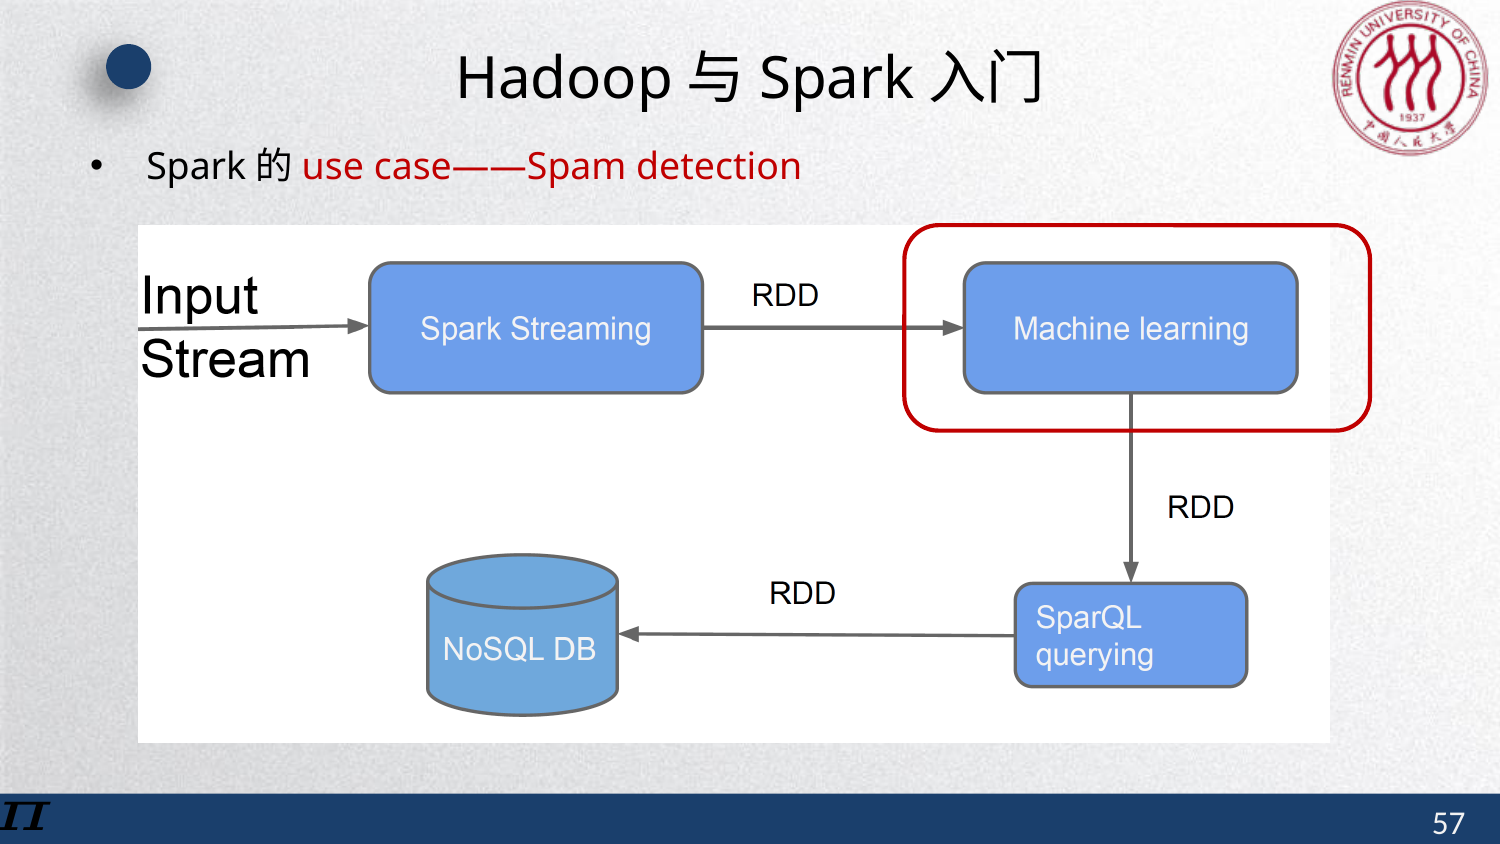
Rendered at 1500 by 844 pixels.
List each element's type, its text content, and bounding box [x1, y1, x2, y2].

list Spark的use case——Spam detection [75, 134, 1370, 781]
picture [0, 0, 1500, 793]
text_box [1328, 223, 1373, 433]
title Hadoop与Spark入门 [75, 33, 1425, 116]
